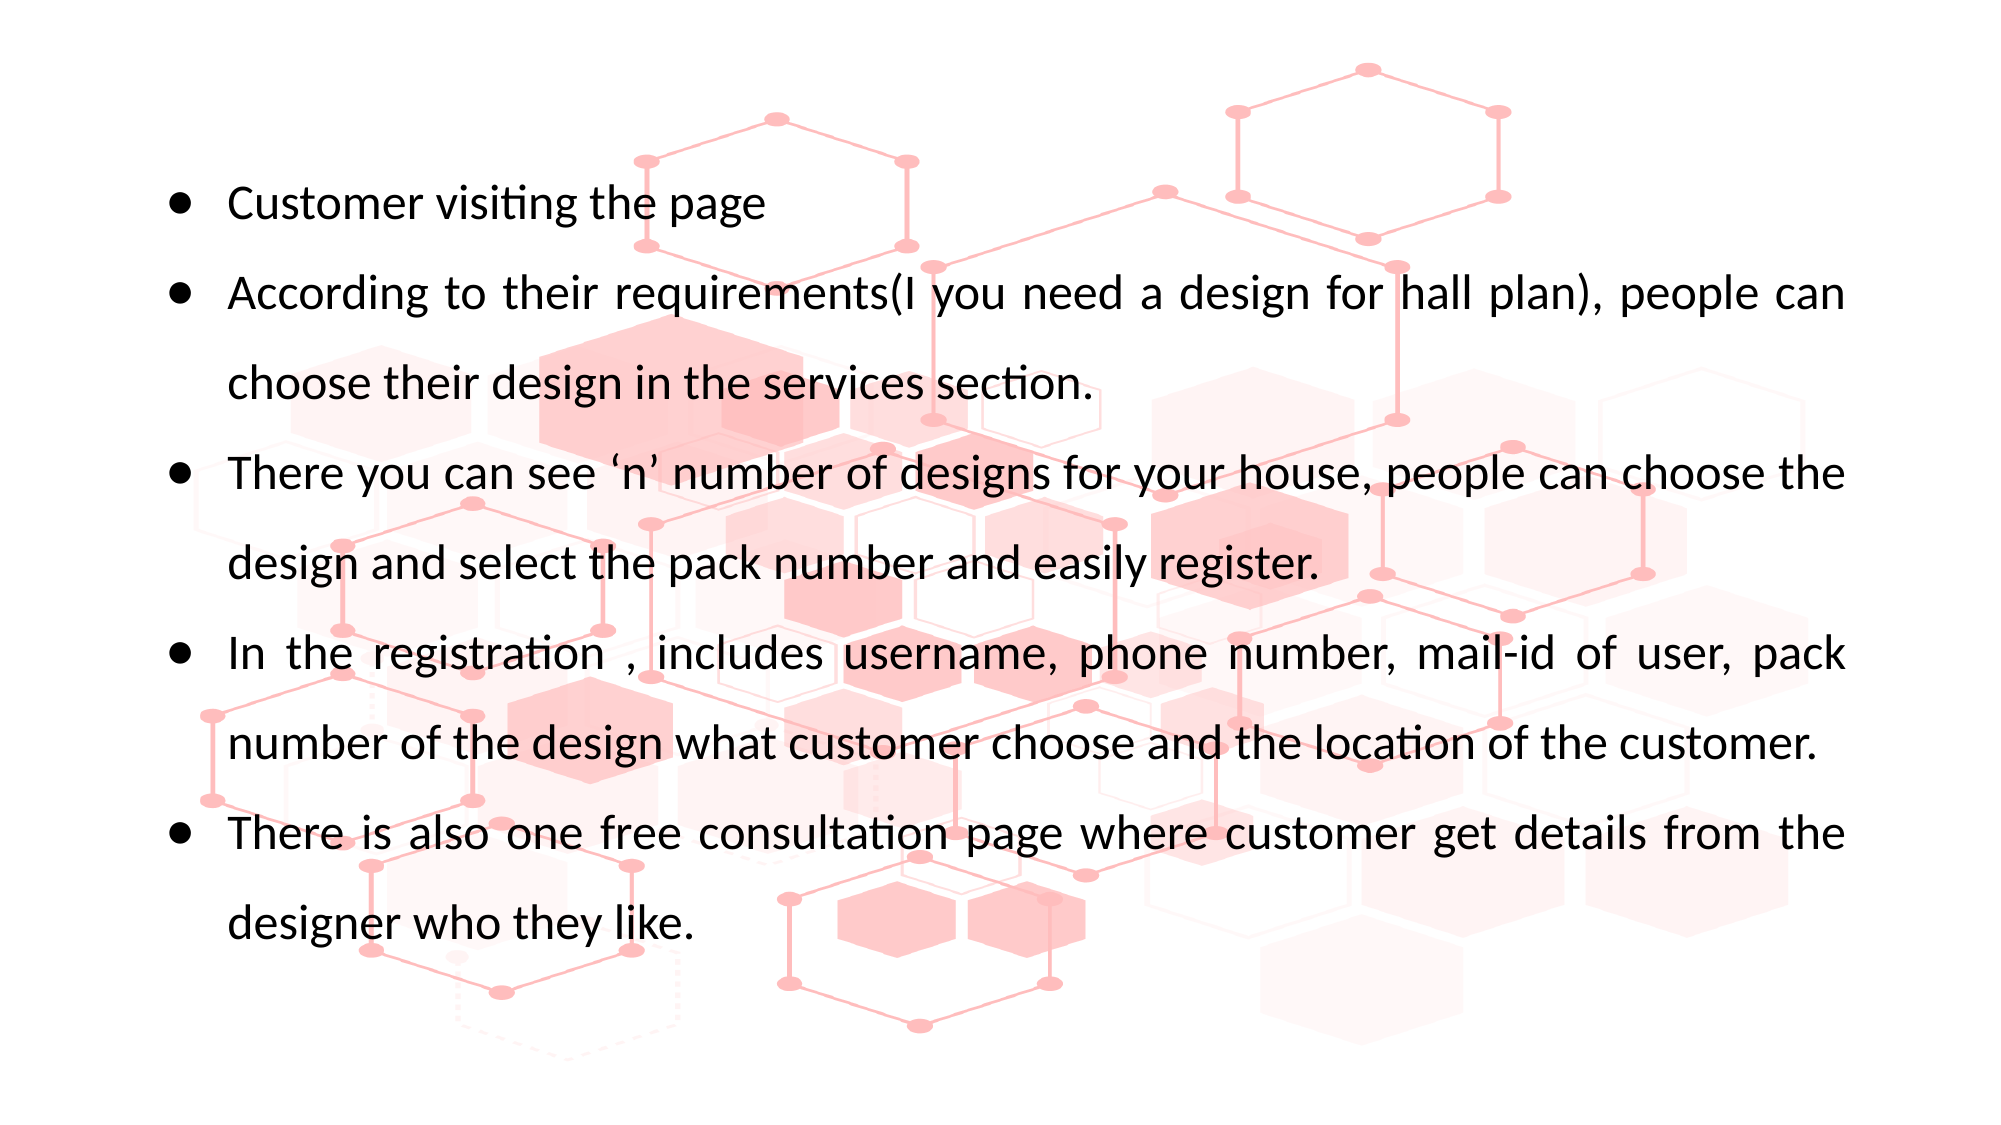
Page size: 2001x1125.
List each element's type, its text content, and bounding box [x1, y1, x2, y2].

list Customer visiting the page According to their requirements(I you need a design for hall plan), people can choose their design in the services section. There you can see ‘n’ number of designs for your house, people can choose the design and select the pack number and easily register. In the registration , includes username, phone number, mail-id of user, pack number of the design what customer choose and the location of the customer. There is also one free consultation page where customer get details from the designer who they like. [137, 132, 1863, 1043]
